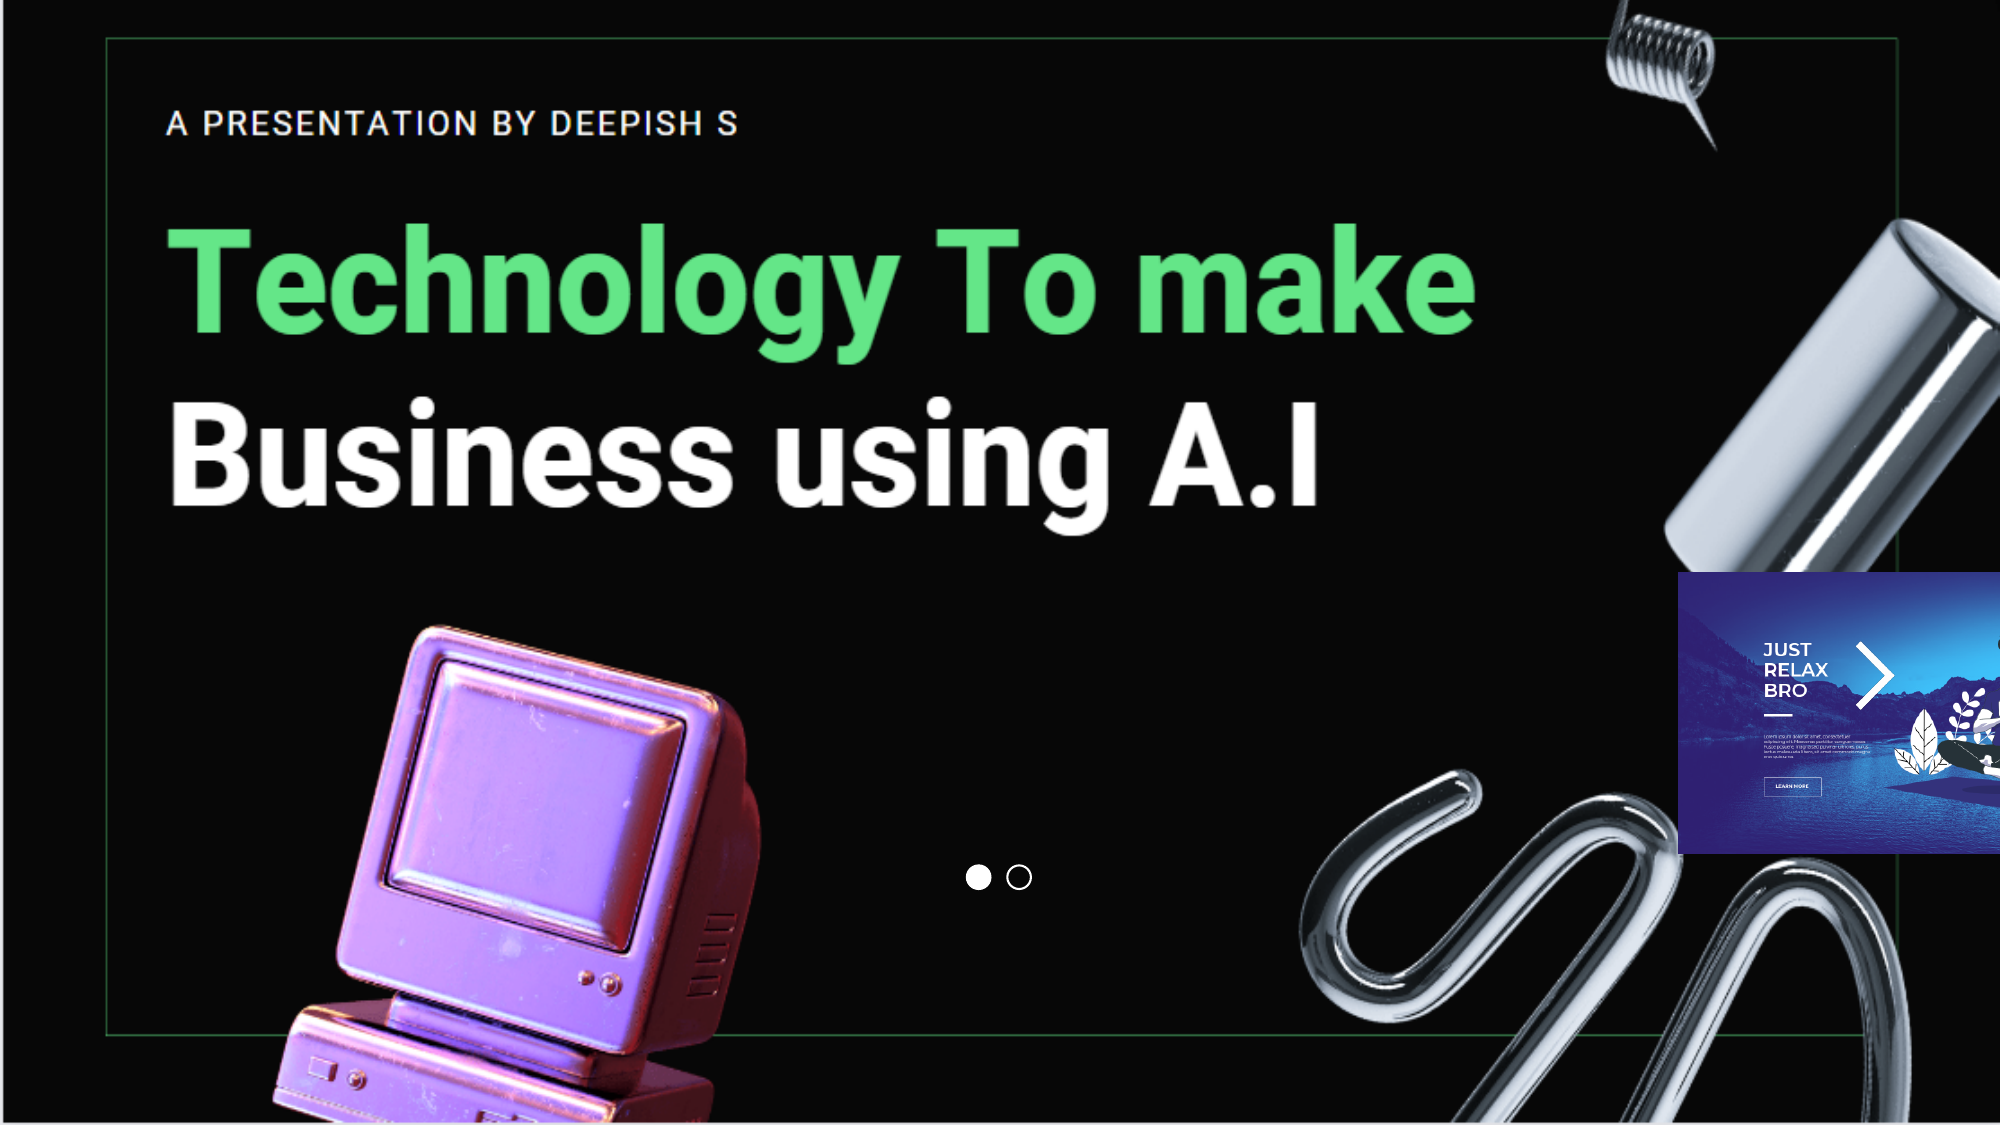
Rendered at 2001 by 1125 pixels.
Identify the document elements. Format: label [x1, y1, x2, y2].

text_box [753, 535, 2000, 817]
picture [0, 0, 2000, 1125]
picture [1817, 617, 1933, 734]
